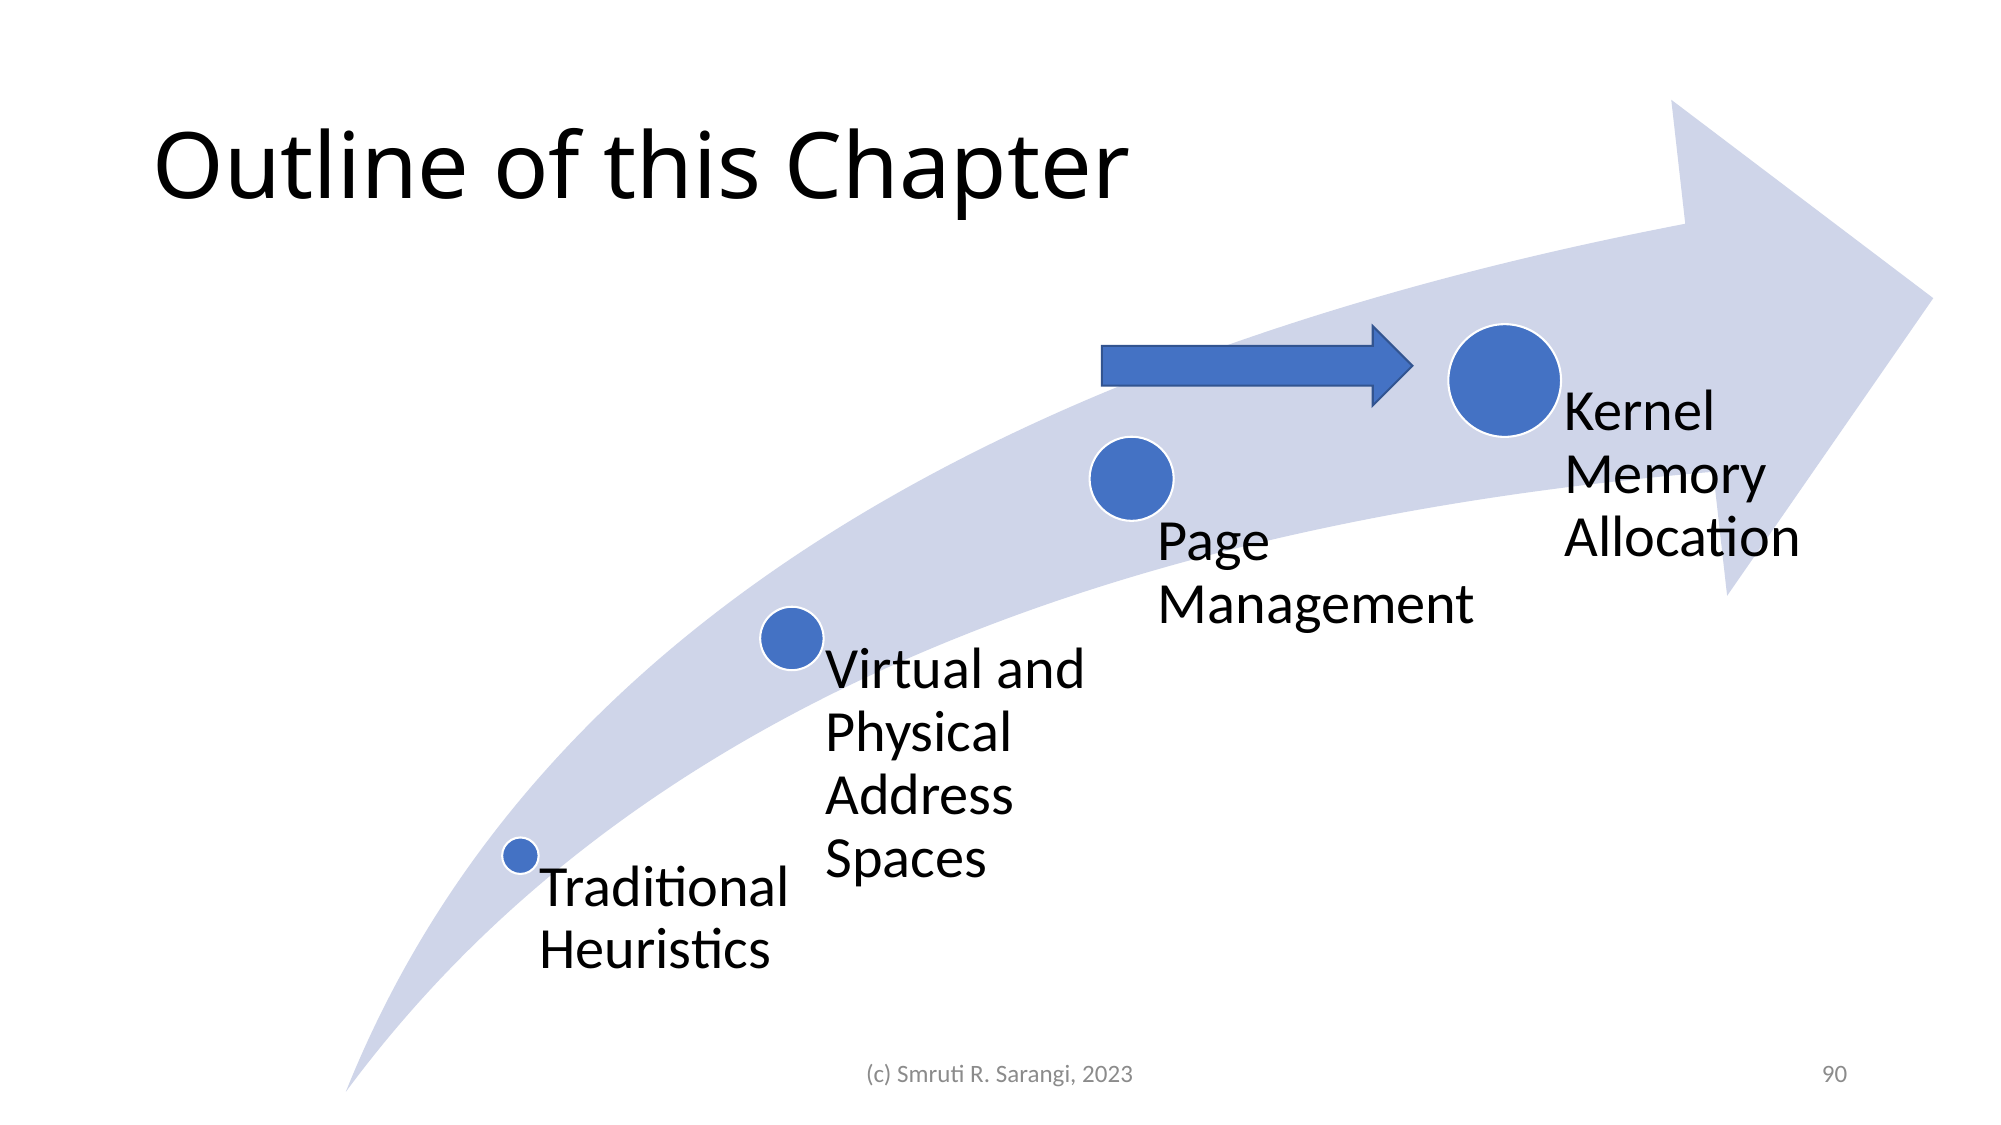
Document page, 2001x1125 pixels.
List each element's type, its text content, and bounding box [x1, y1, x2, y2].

title Outline of this Chapter [137, 59, 1863, 278]
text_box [345, 85, 1934, 1107]
